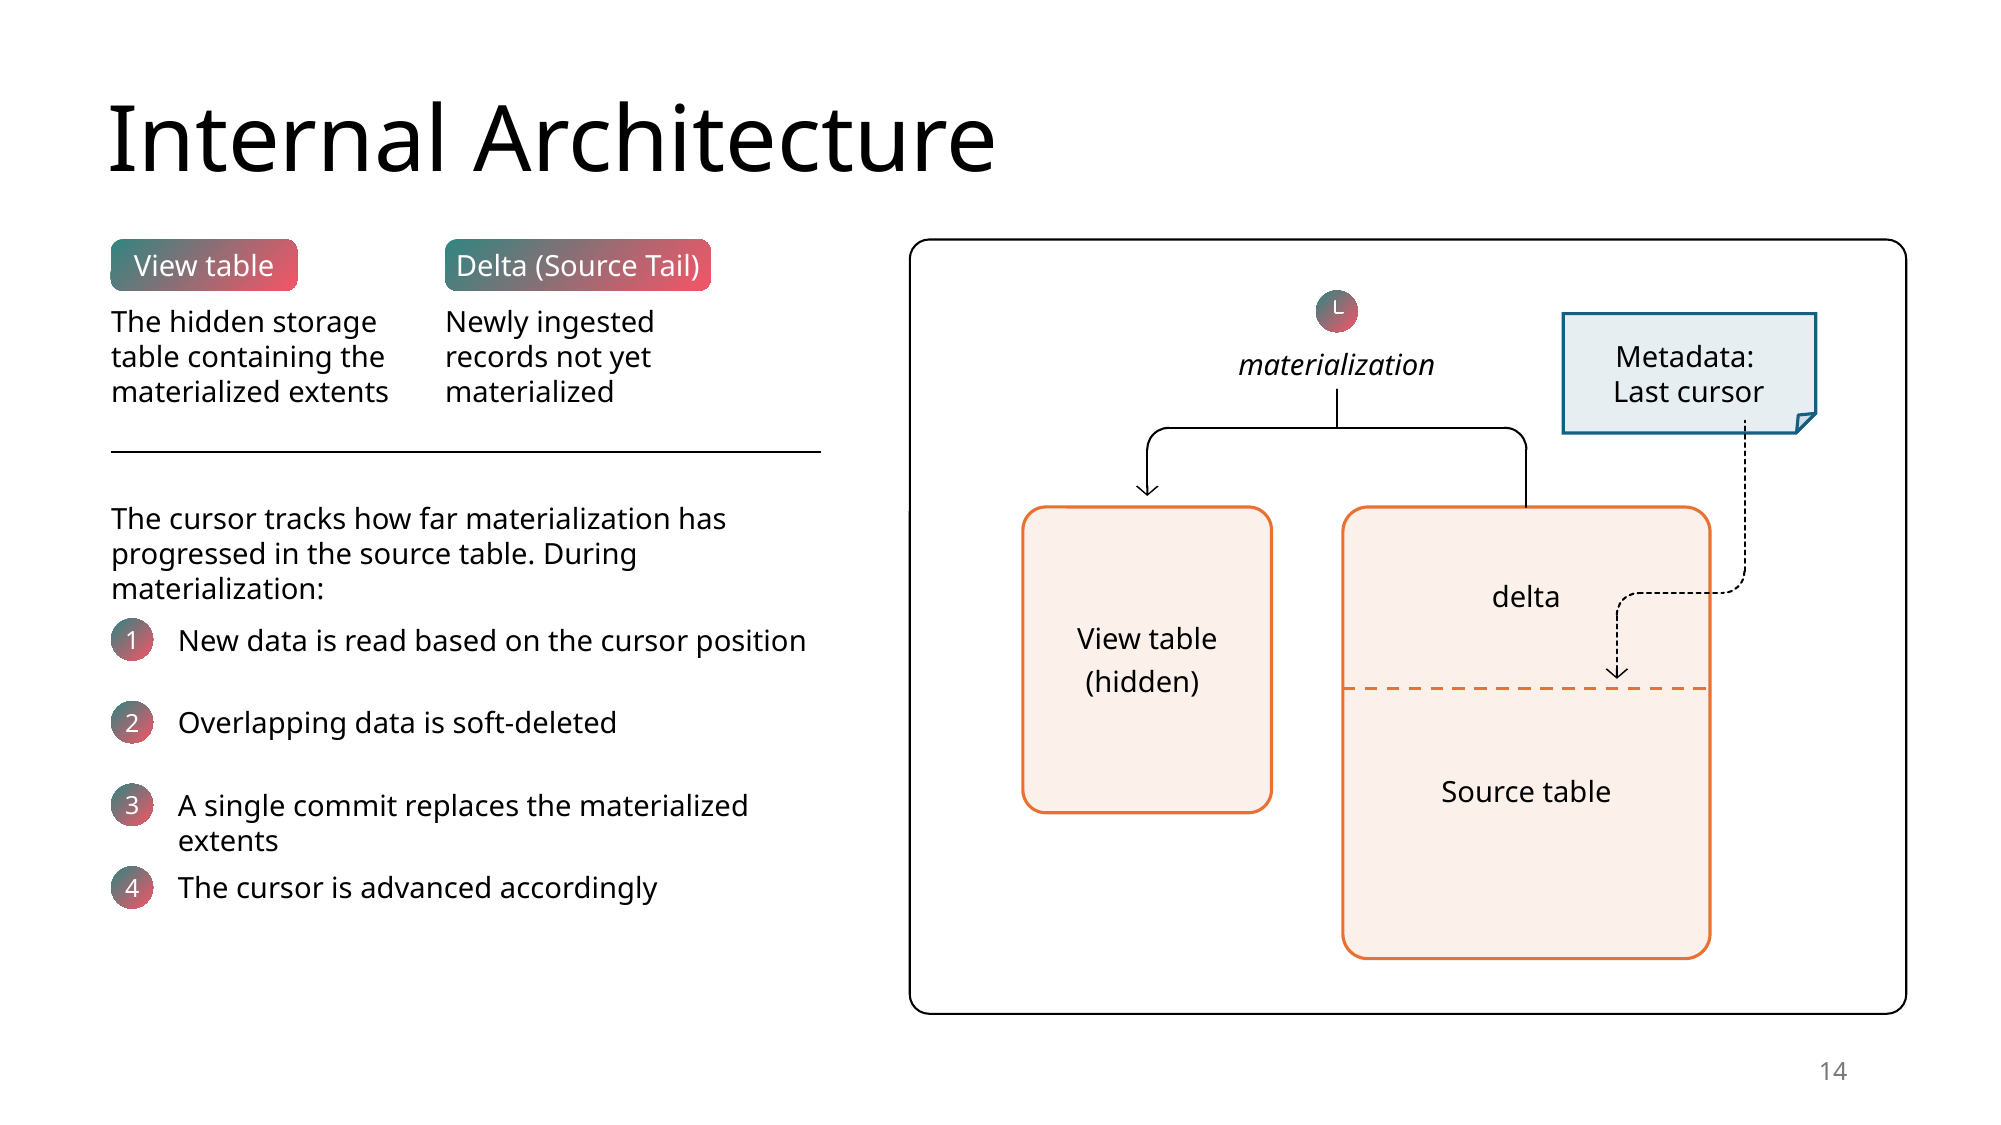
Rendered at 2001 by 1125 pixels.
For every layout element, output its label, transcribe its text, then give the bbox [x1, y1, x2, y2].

text_box Newly ingested records not yet materialized [445, 303, 758, 409]
text_box [1316, 290, 1358, 333]
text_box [110, 617, 154, 910]
slide_number 14 [1412, 1042, 1863, 1103]
text_box View table [110, 239, 298, 291]
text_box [1616, 420, 1746, 680]
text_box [1561, 313, 1817, 434]
text_box View table (hidden) [1043, 525, 1252, 795]
text_box Delta (Source Tail) [445, 239, 711, 291]
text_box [1342, 506, 1711, 960]
text_box [1021, 505, 1274, 815]
text_box The hidden storage table containing the materialized extents [111, 303, 424, 409]
text_box materialization [1230, 345, 1444, 381]
title Internal Architecture [92, 82, 1908, 202]
text_box The cursor tracks how far materialization has progressed in the source table. During materialization: [111, 500, 822, 606]
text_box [1146, 388, 1527, 497]
text_box [908, 238, 1908, 1015]
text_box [177, 621, 837, 906]
